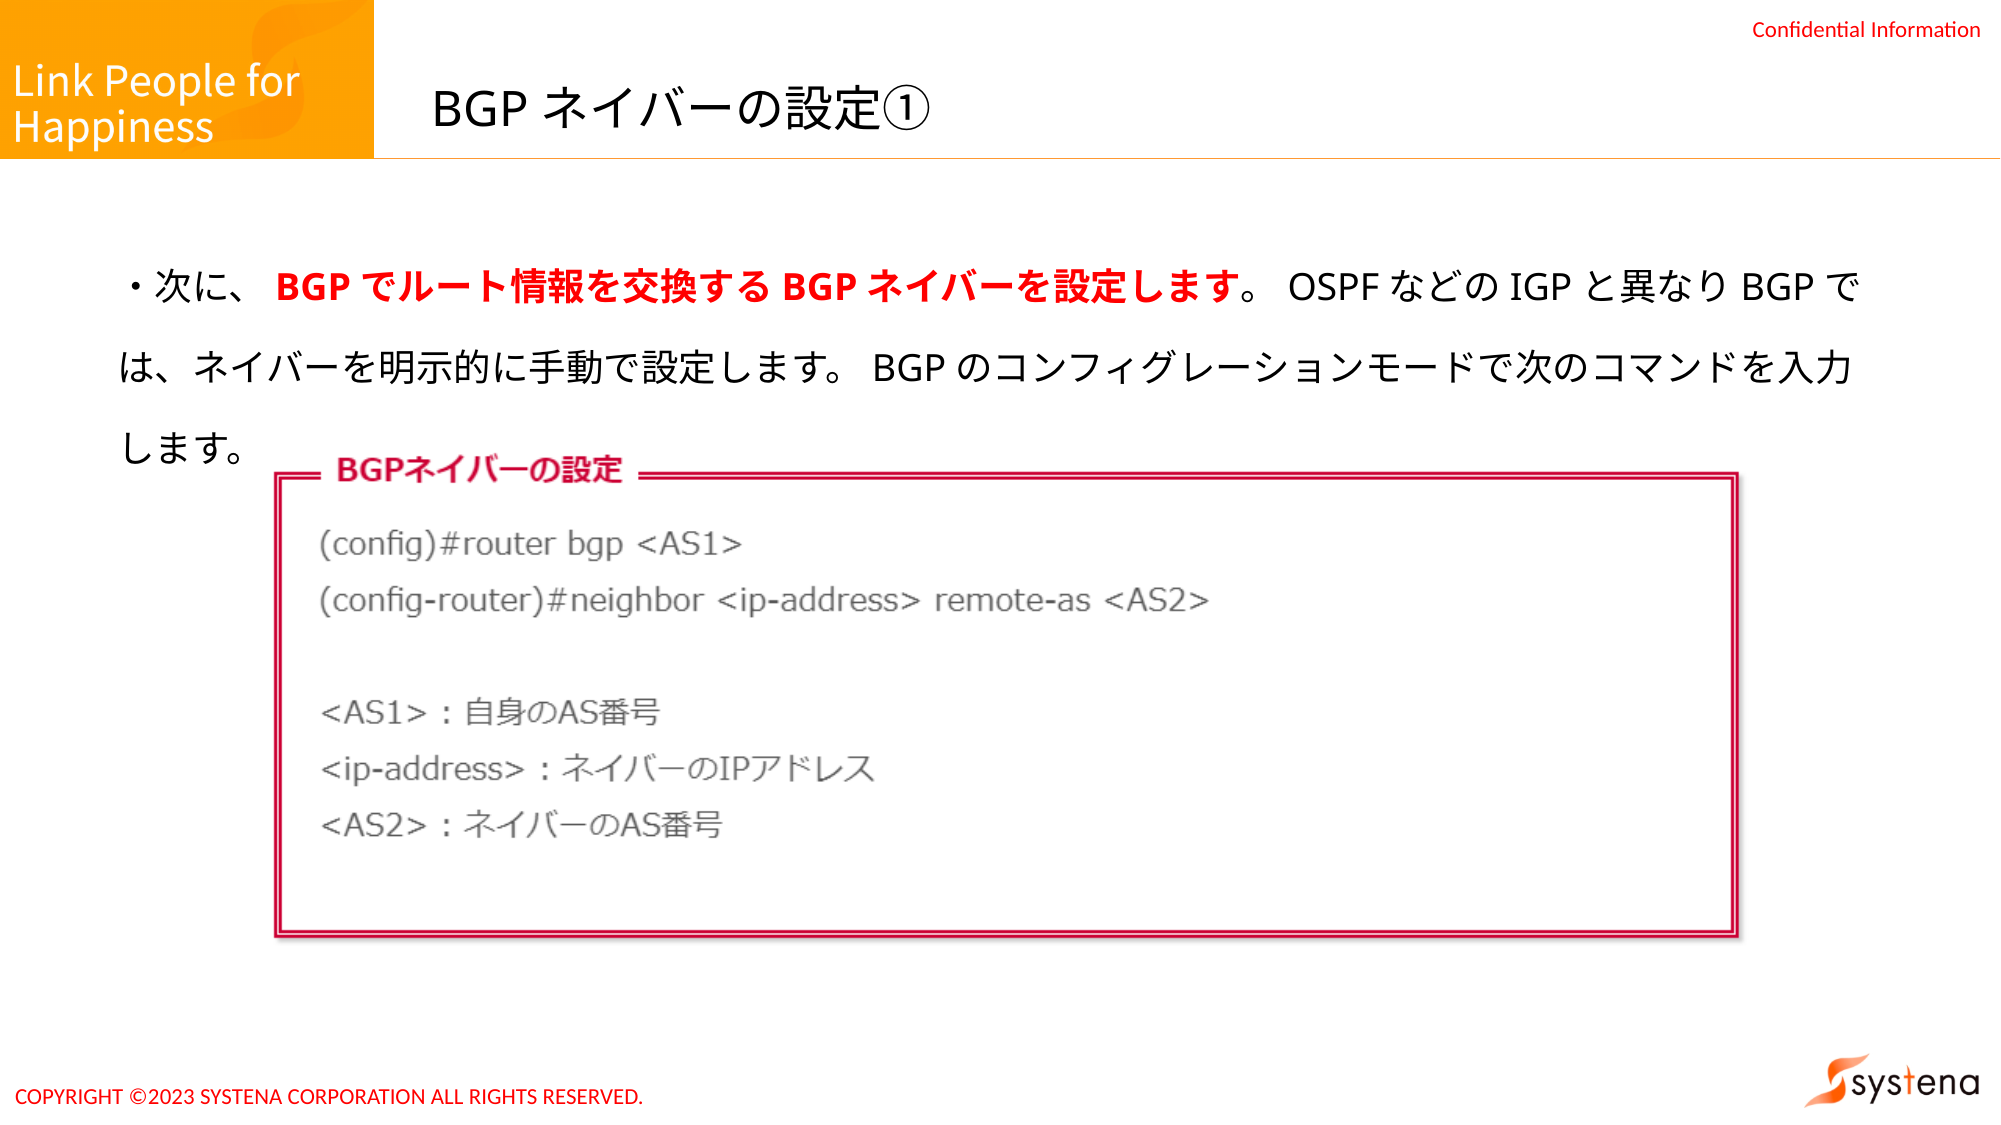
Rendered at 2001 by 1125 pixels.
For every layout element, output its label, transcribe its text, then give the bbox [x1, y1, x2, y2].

picture [254, 444, 1751, 947]
title BGPネイバーの設定① [388, 28, 1916, 145]
picture [0, 0, 374, 159]
picture [1804, 1049, 1981, 1108]
list ・次に、BGPでルート情報を交換するBGPネイバーを設定します。OSPFなどのIGPと異なりBGPでは、ネイバーを明示的に手動で設定します。BGPのコンフィグレーションモードで次のコマンドを入力します。 [102, 219, 1903, 963]
